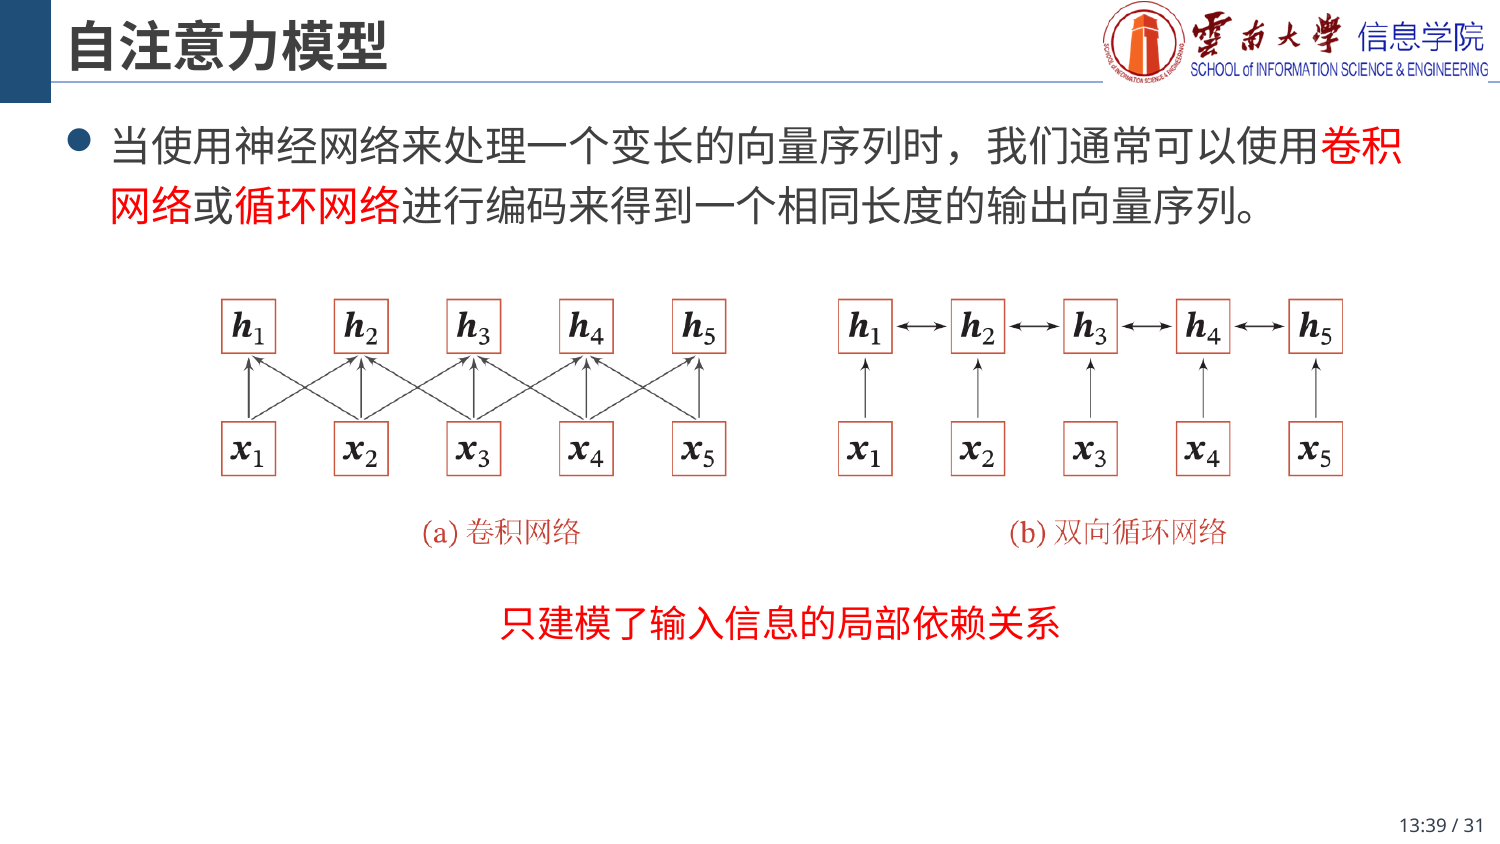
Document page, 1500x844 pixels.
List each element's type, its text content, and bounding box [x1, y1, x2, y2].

list 当使用神经网络来处理一个变长的向量序列时，我们通常可以使用卷积网络或循环网络进行编码来得到一个相同长度的输出向量序列。 [49, 102, 1448, 779]
text_box 只建模了输入信息的局部依赖关系 [406, 592, 1157, 653]
title Differentiable neural computers (DeepMind) [186, 281, 1375, 576]
picture [1103, 1, 1488, 83]
picture [193, 279, 1369, 564]
title 自注意力模型 [49, 10, 886, 85]
